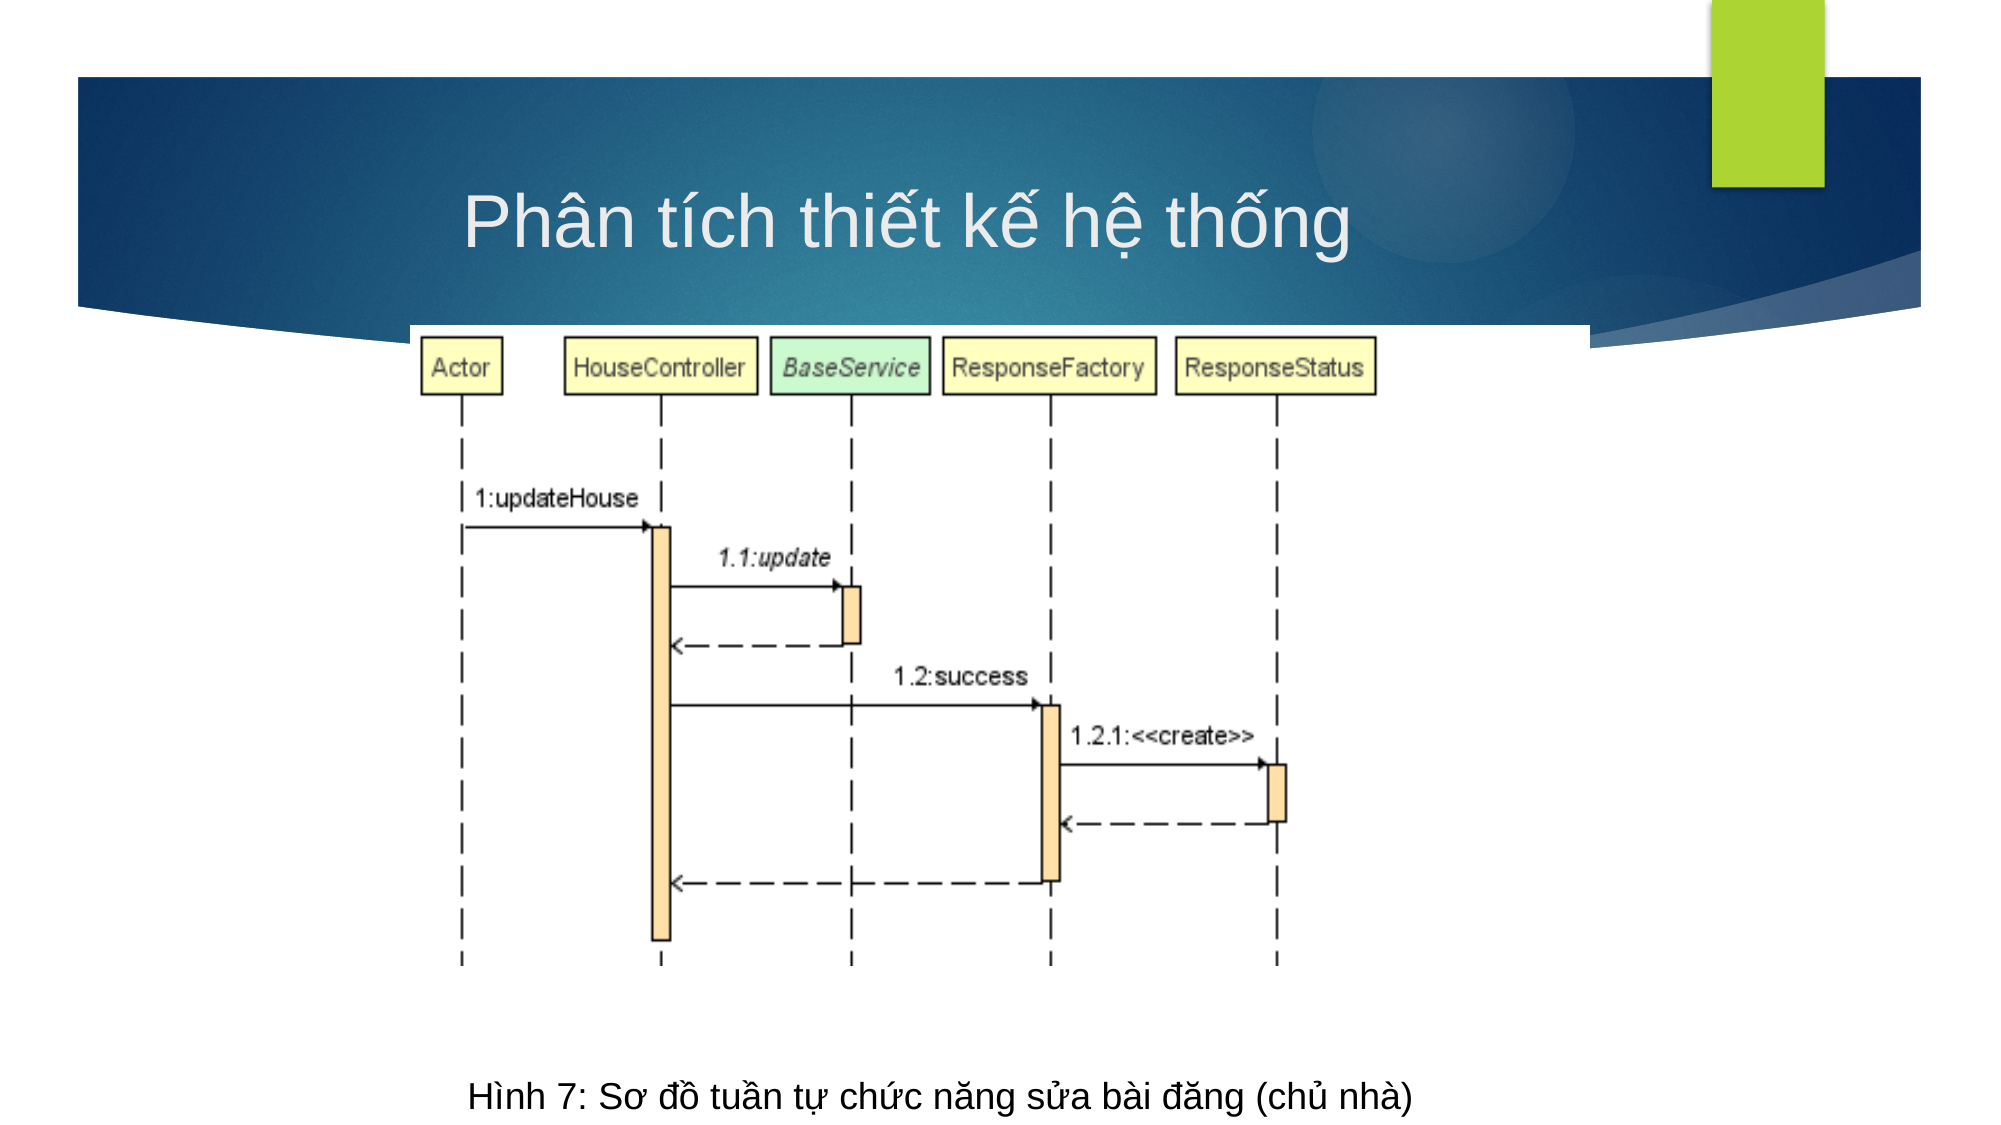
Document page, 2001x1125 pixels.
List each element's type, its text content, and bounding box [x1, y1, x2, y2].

text_box Hình 7: Sơ đồ tuần tự chức năng sửa bài đăng (chủ nhà) [410, 1064, 1471, 1125]
title Phân tích thiết kế hệ thống [189, 159, 1627, 276]
picture [410, 325, 1590, 966]
